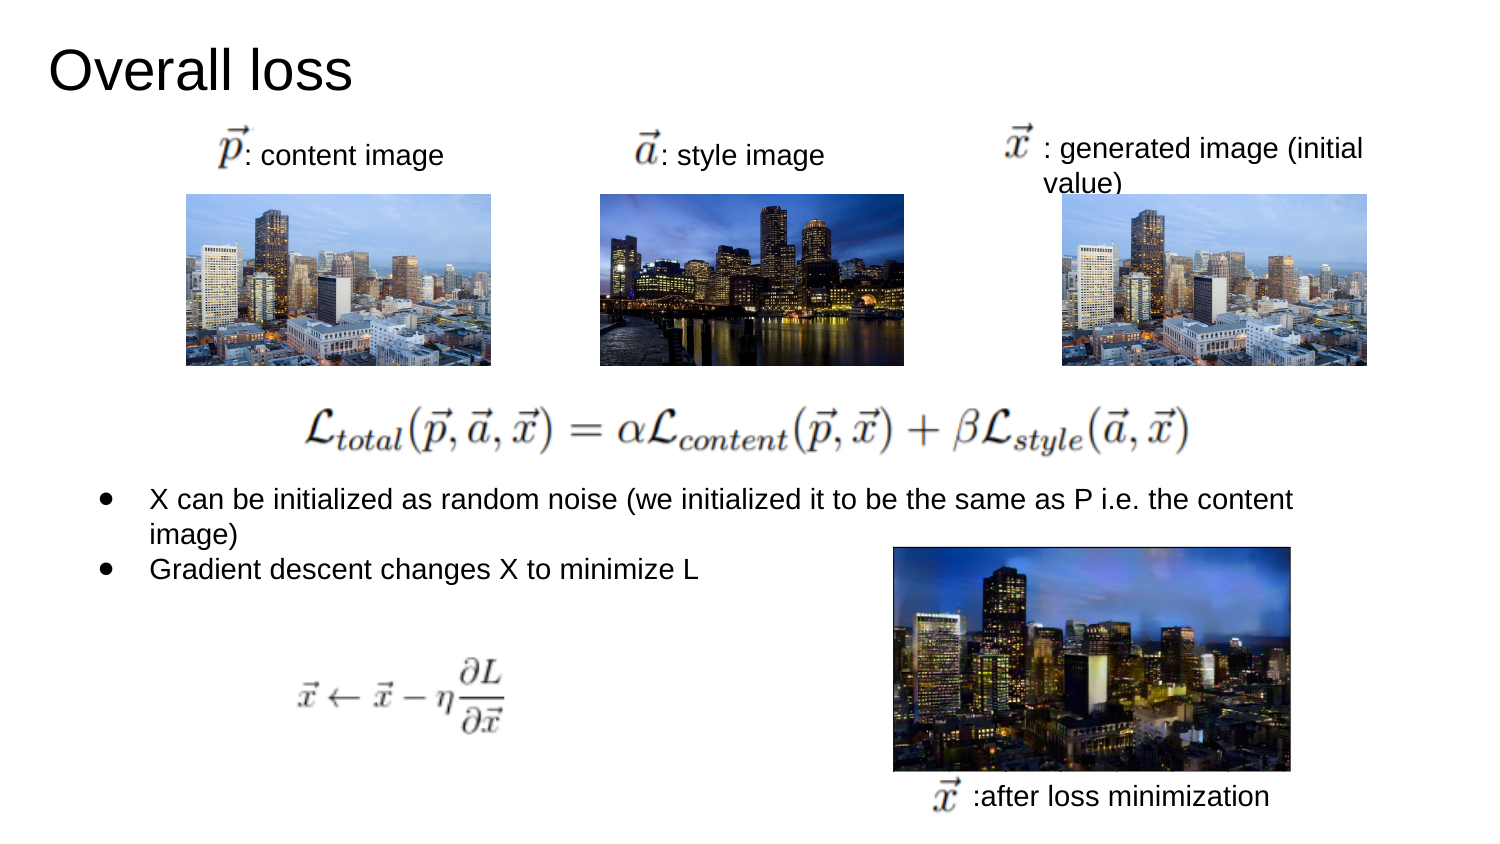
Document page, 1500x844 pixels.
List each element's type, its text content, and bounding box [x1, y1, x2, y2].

text_box : style image [645, 121, 950, 216]
text_box :after loss minimization [962, 762, 1381, 839]
picture [218, 121, 254, 185]
picture [630, 125, 669, 176]
picture [892, 545, 1292, 830]
title Overall loss [34, 16, 1432, 111]
picture [186, 194, 491, 366]
picture [599, 194, 905, 366]
text_box : content image [254, 121, 549, 172]
picture [287, 374, 1213, 491]
picture [1062, 194, 1367, 366]
picture [1001, 117, 1041, 176]
text_box X can be initialized as random noise (we initialized it to be the same as P i.e. the content image) Gradient descent changes X to minimize L [59, 465, 1367, 588]
text_box : generated image (initial value) [1028, 114, 1466, 191]
picture [277, 641, 528, 763]
